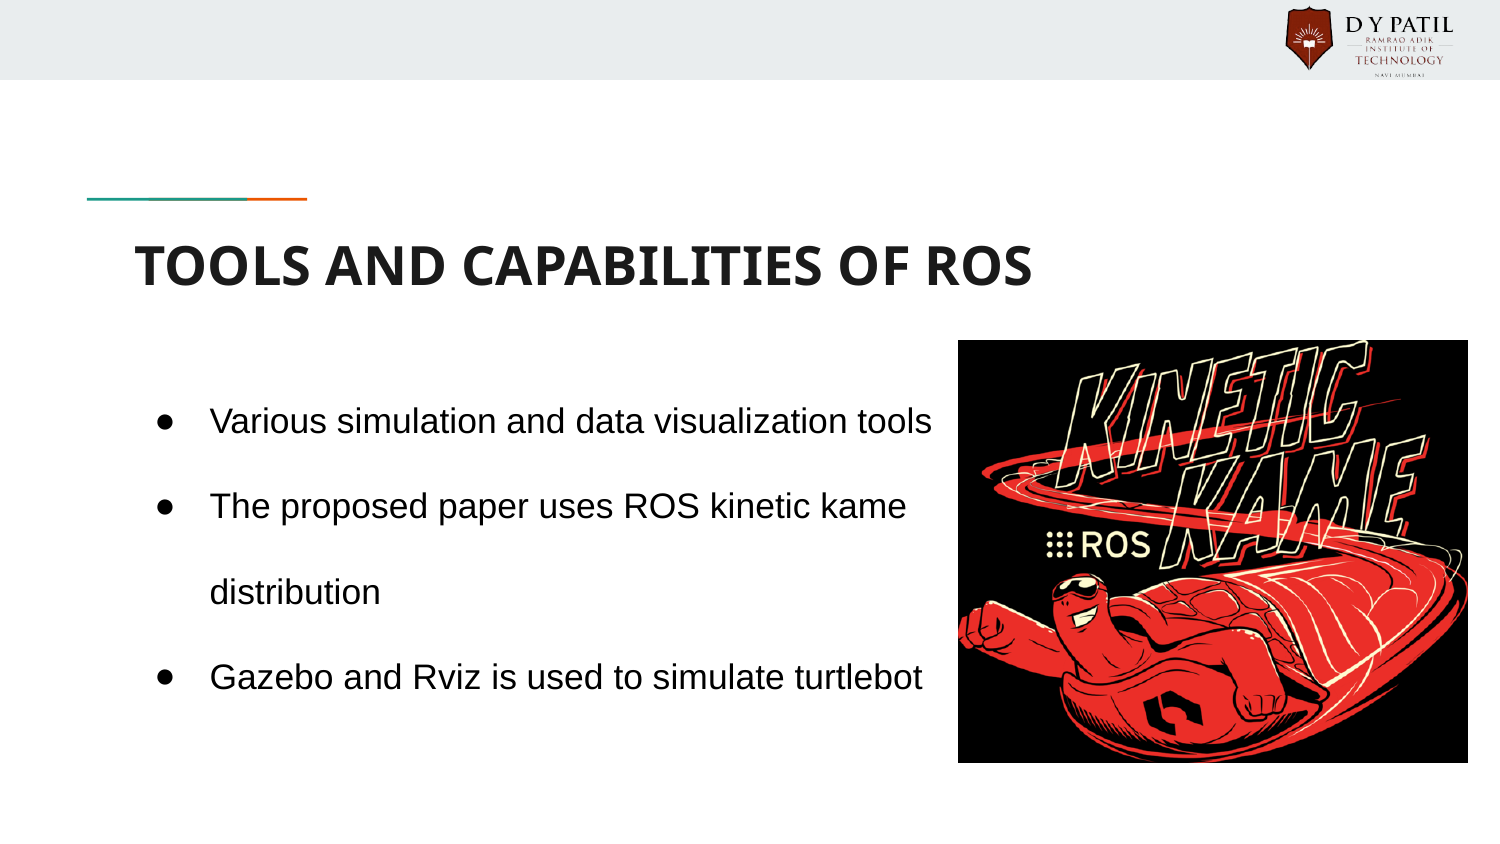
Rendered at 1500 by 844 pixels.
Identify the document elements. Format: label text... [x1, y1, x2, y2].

picture [1277, 0, 1463, 89]
list Various simulation and data visualization tools The proposed paper uses ROS kinetic kame distribution Gazebo and Rviz is used to simulate turtlebot [119, 341, 956, 712]
title TOOLS AND CAPABILITIES OF ROS [119, 216, 1381, 305]
picture [958, 340, 1469, 763]
